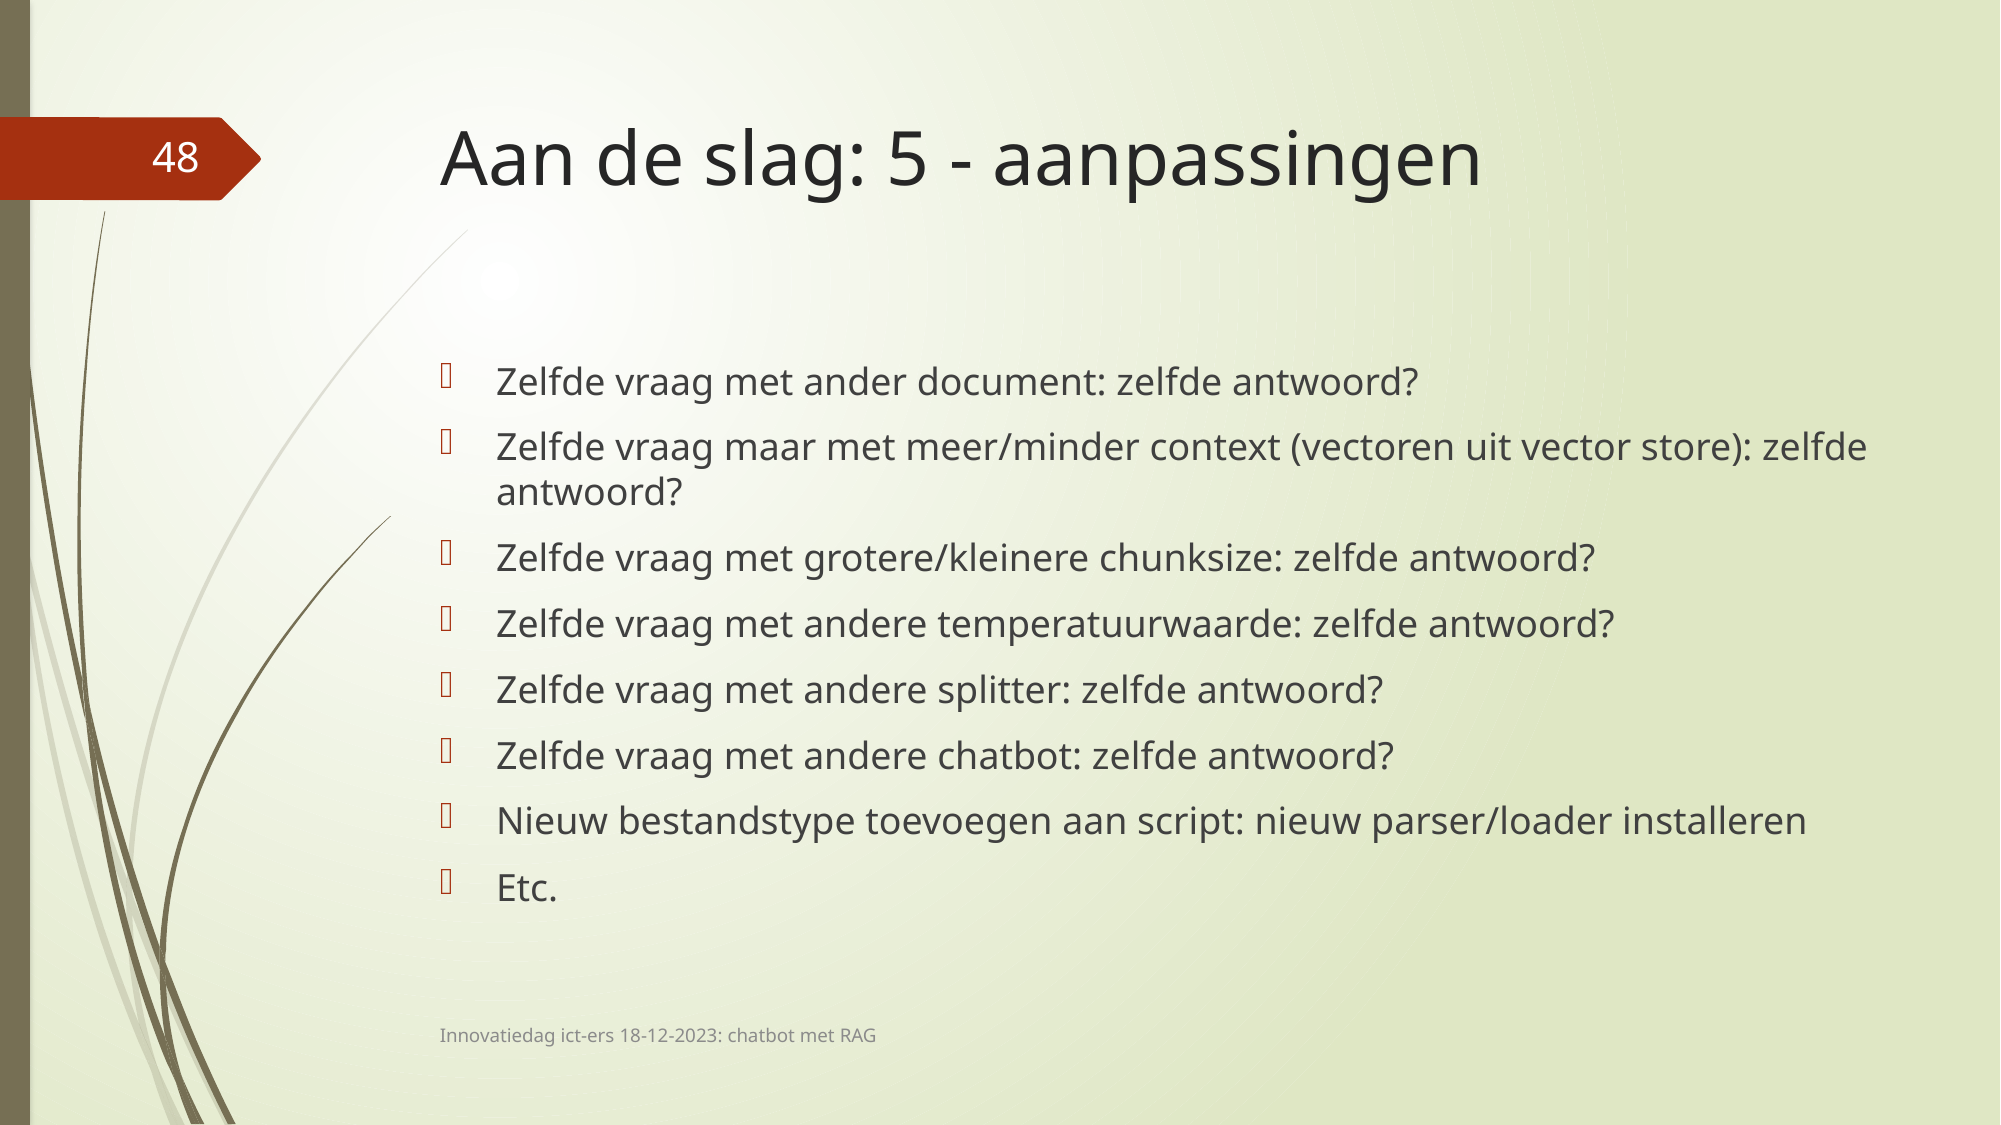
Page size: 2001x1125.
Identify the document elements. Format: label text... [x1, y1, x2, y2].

footer Innovatiedag ict-ers 18-12-2023: chatbot met RAG [424, 1006, 1675, 1067]
list Zelfde vraag met ander document: zelfde antwoord? Zelfde vraag maar met meer/minder context (vectoren uit vector store): zelfde antwoord? Zelfde vraag met grotere/kleinere chunksize: zelfde antwoord? Zelfde vraag met andere temperatuurwaarde: zelfde antwoord? Zelfde vraag met andere splitter: zelfde antwoord? Zelfde vraag met andere chatbot: zelfde antwoord? Nieuw bestandstype toevoegen aan script: nieuw parser/loader installeren Etc. [424, 350, 1888, 970]
title Aan de slag: 5 - aanpassingen [425, 102, 1888, 313]
slide_number 48 [87, 129, 216, 190]
